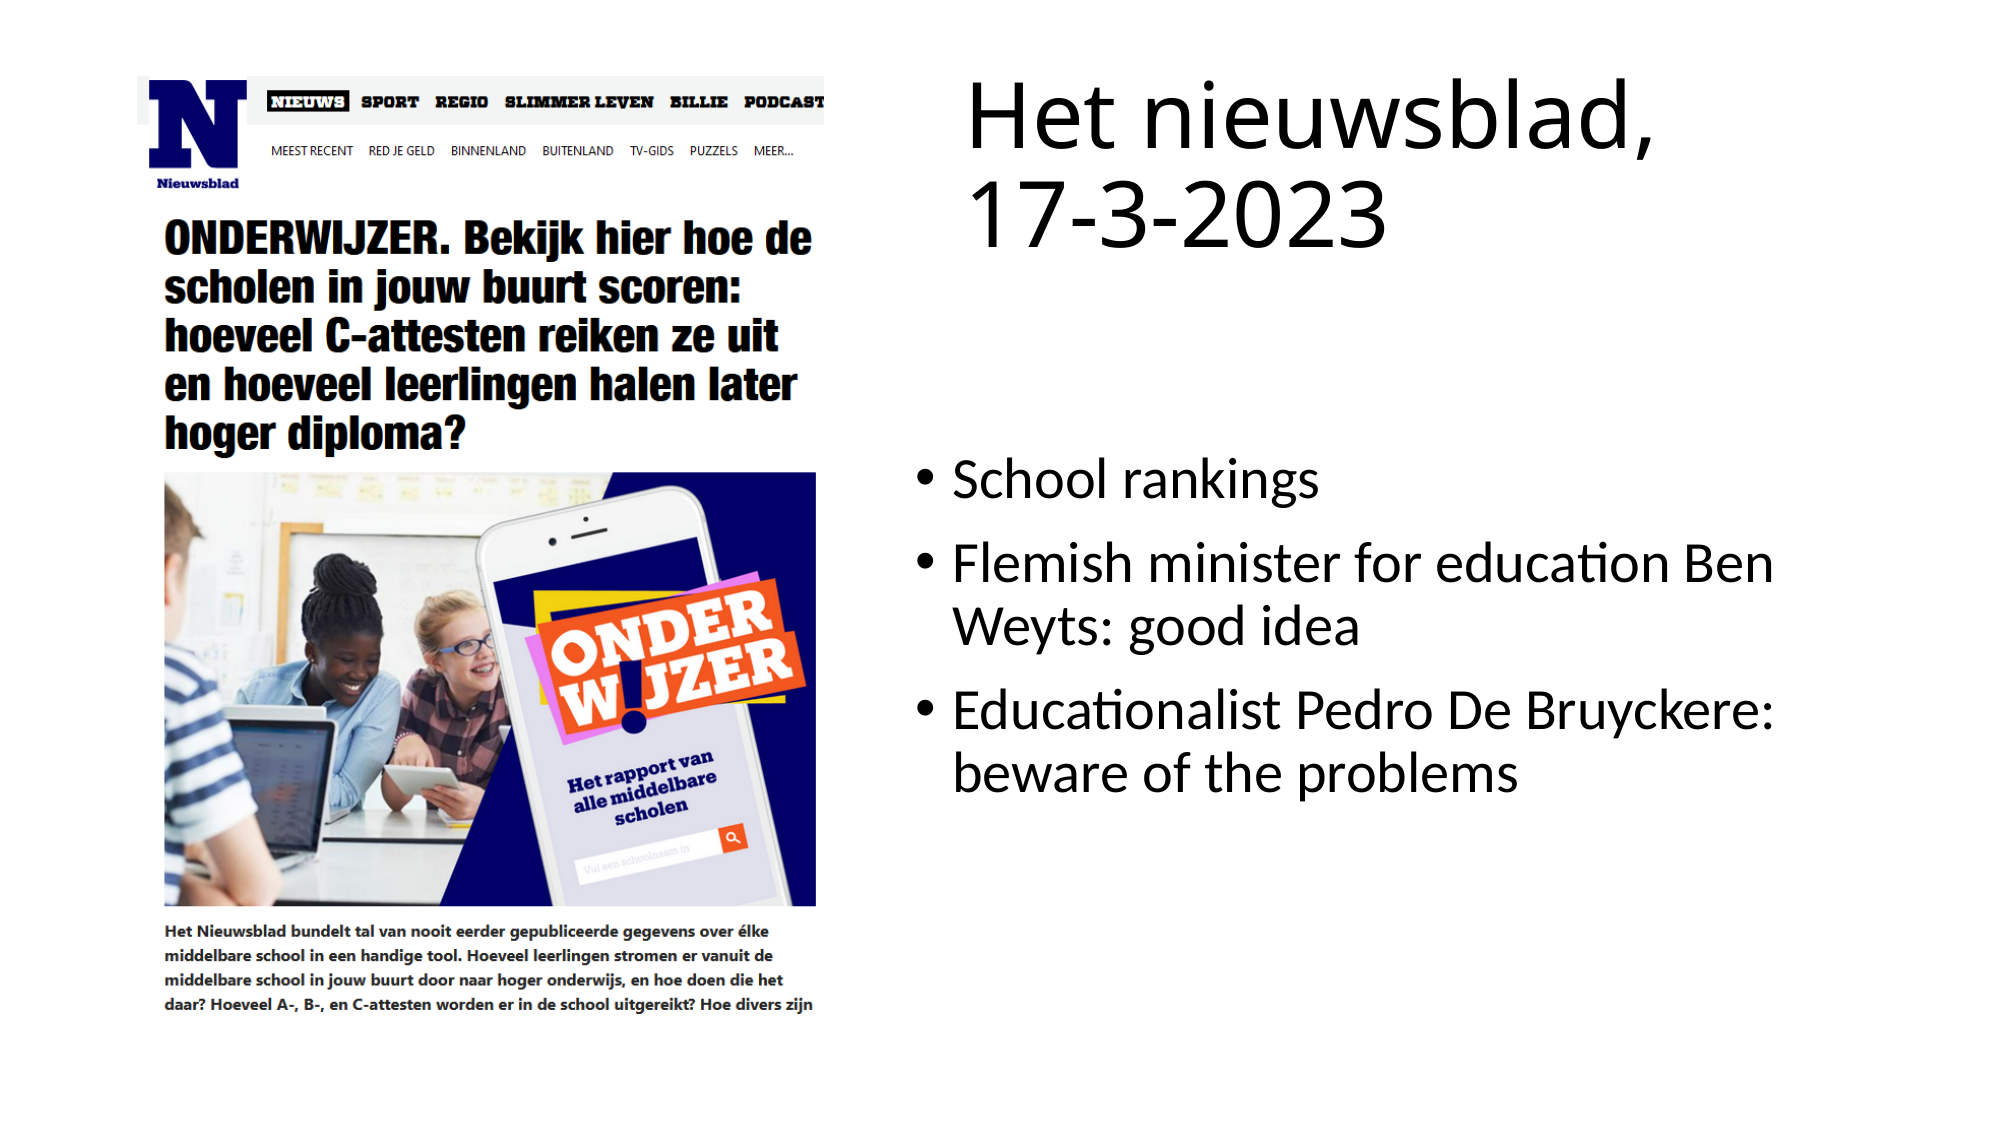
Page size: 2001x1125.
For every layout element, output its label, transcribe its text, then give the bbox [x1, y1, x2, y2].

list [137, 75, 824, 1014]
list School rankings Flemish minister for education Ben Weyts: good idea Educationalist Pedro De Bruyckere: beware of the problems [900, 441, 1863, 1014]
title Het nieuwsblad, 17-3-2023 [949, 59, 1863, 278]
